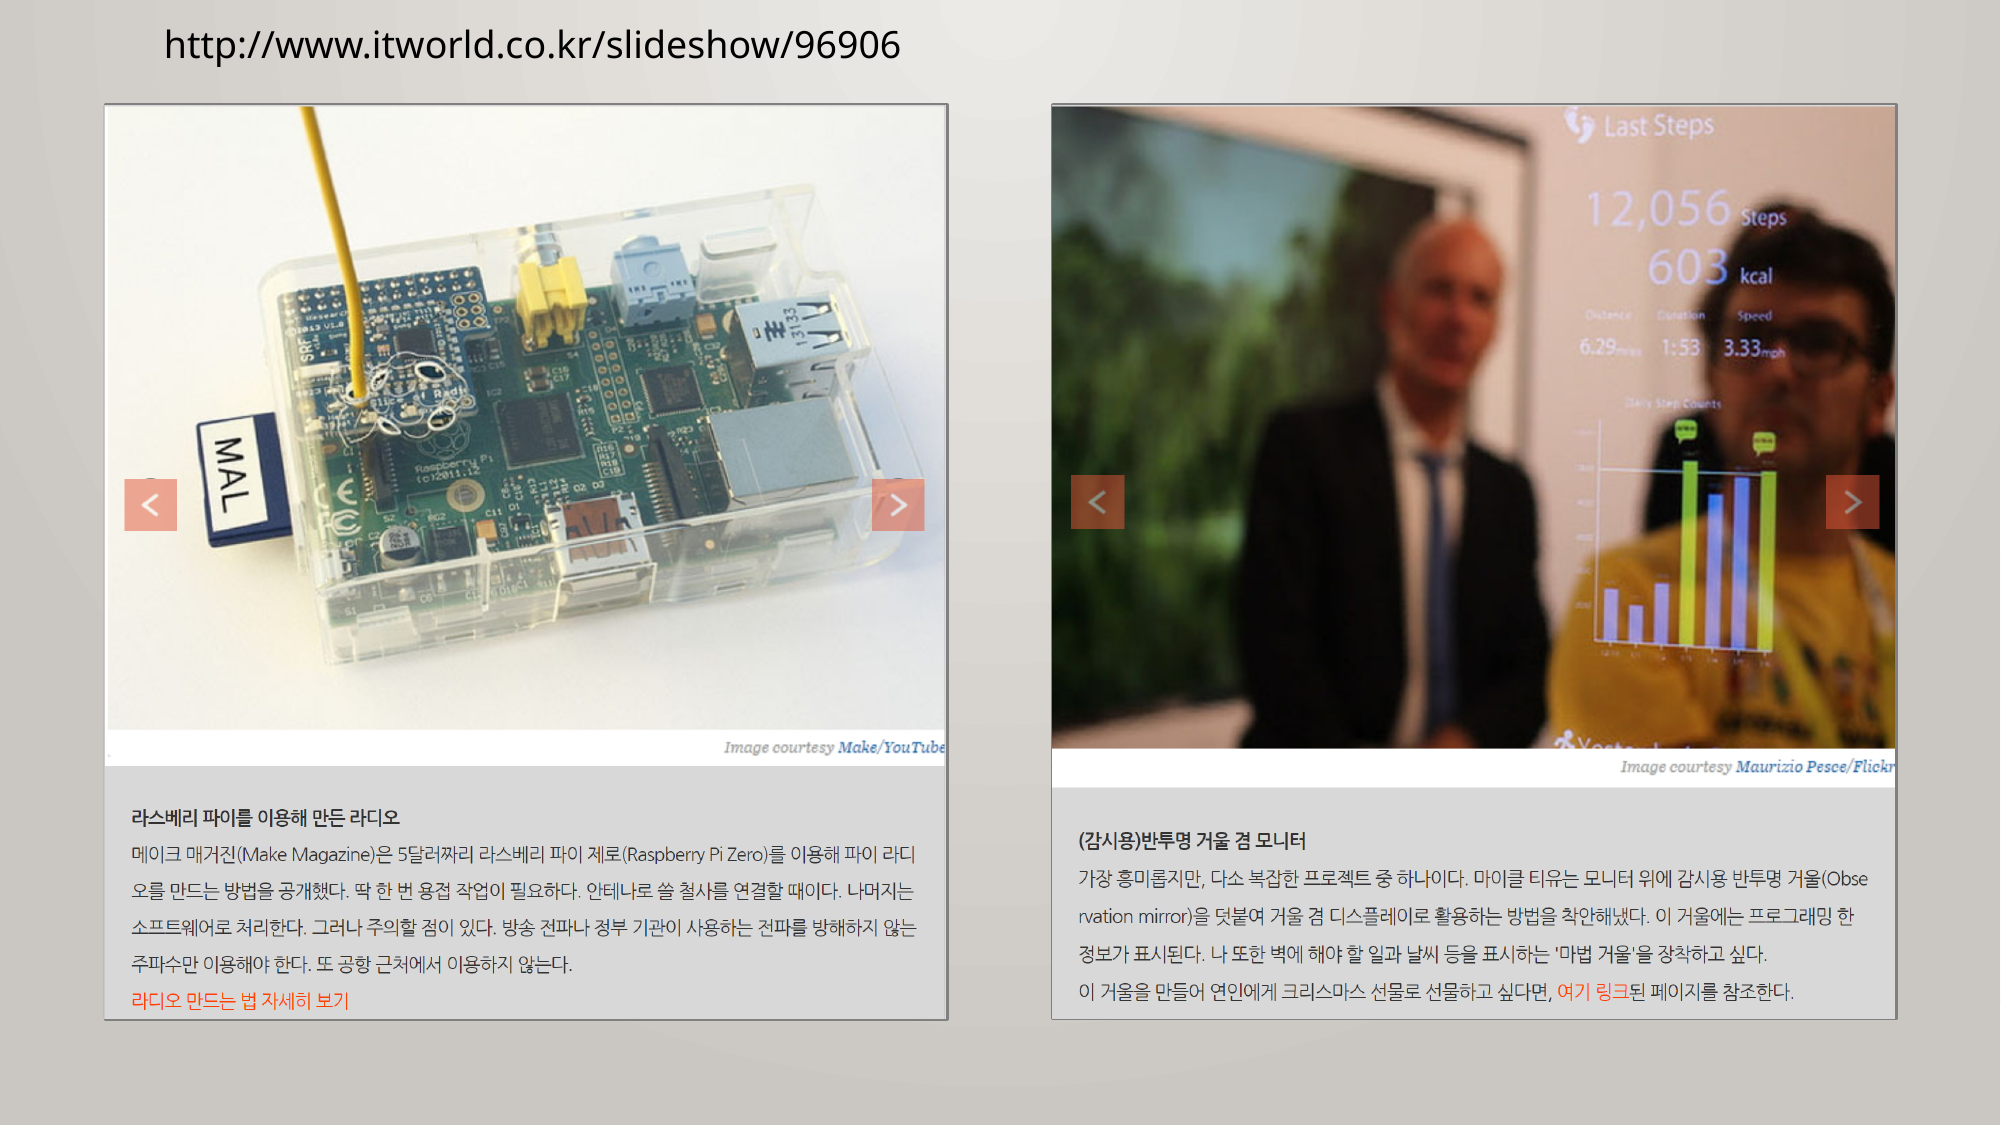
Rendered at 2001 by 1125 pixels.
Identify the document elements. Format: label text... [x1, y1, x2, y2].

picture [1052, 104, 1895, 1019]
picture [103, 104, 946, 1019]
text_box [0, 0, 2000, 1125]
text_box http://www.itworld.co.kr/slideshow/96906 [149, 13, 1024, 74]
